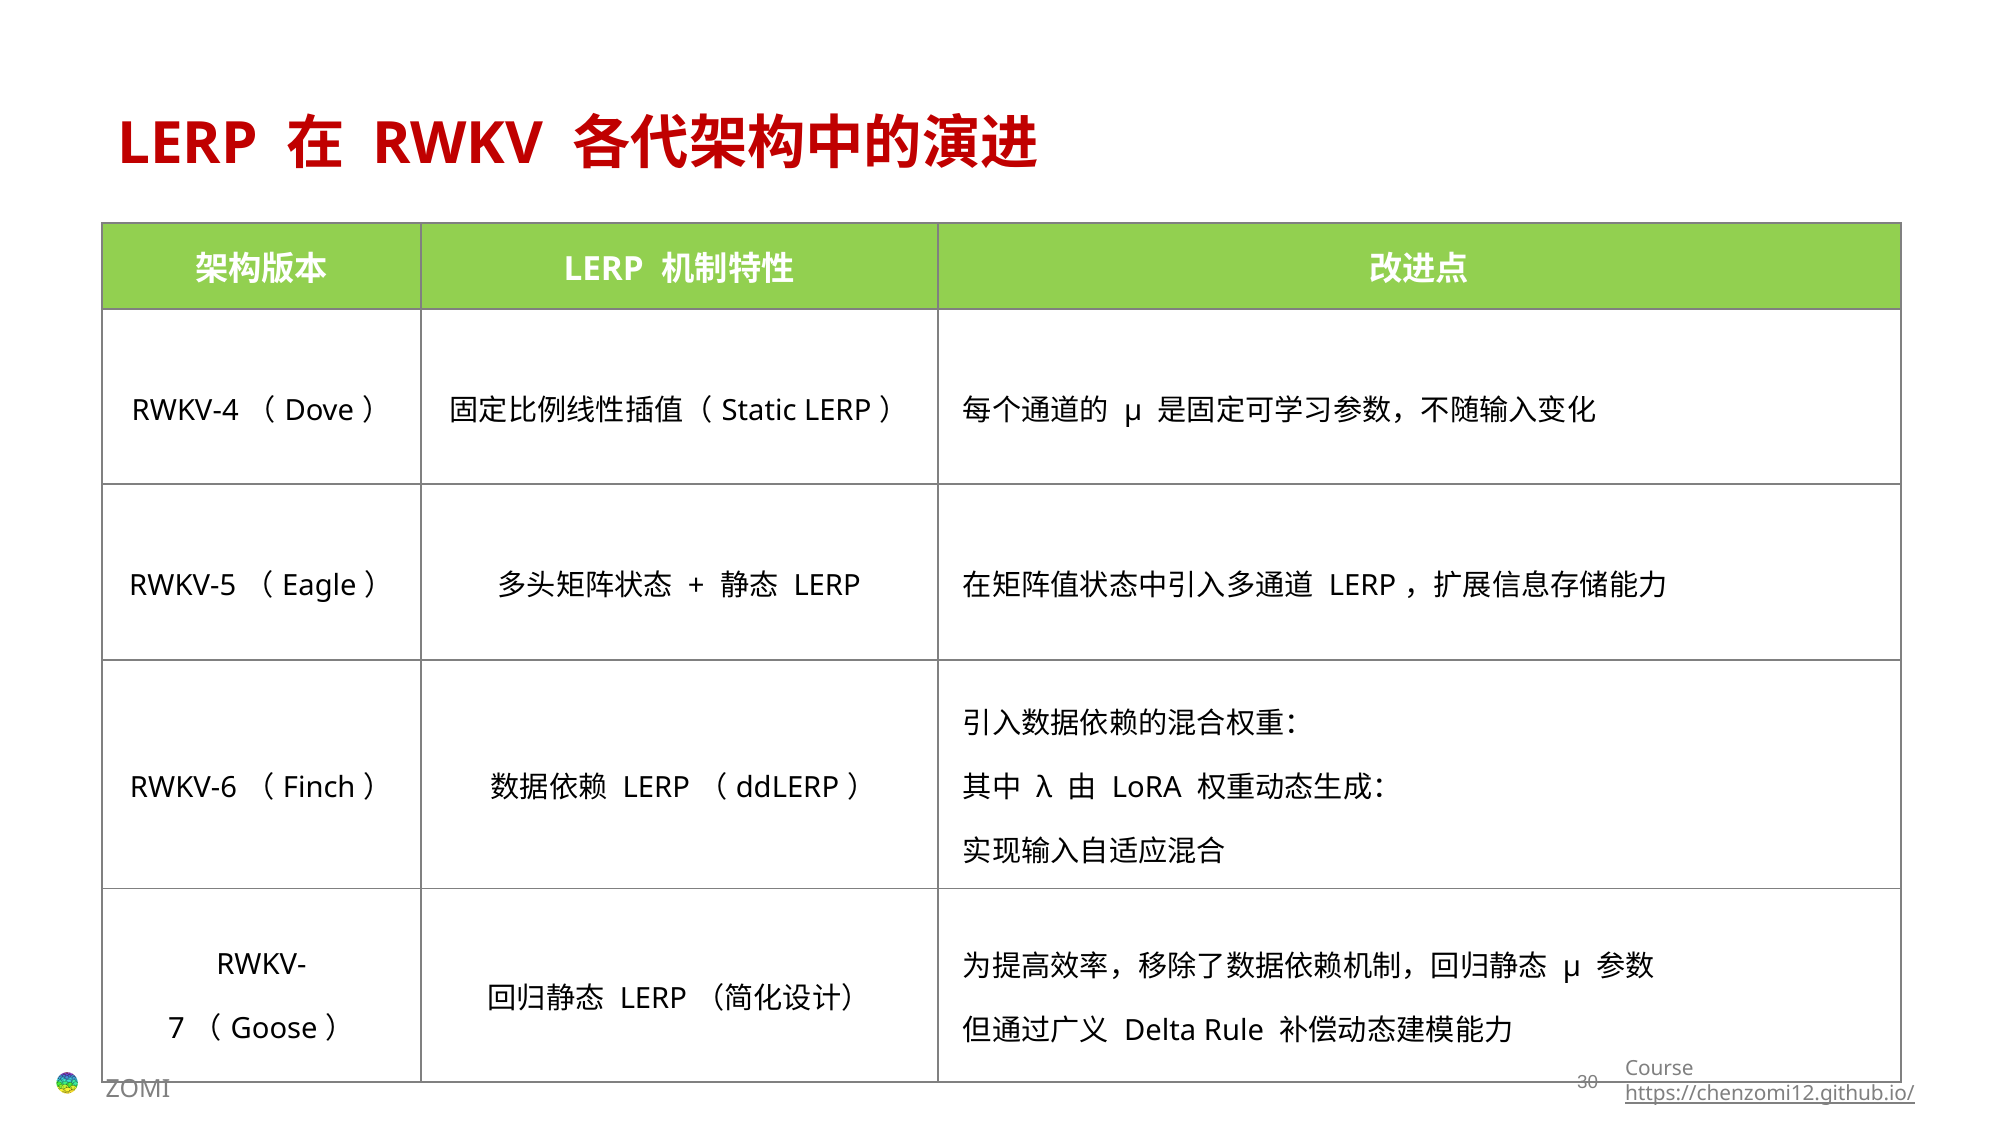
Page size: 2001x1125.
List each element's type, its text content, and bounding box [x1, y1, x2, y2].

title LERP 在 RWKV 各代架构中的演进 [102, 91, 1901, 189]
picture [57, 1073, 77, 1093]
